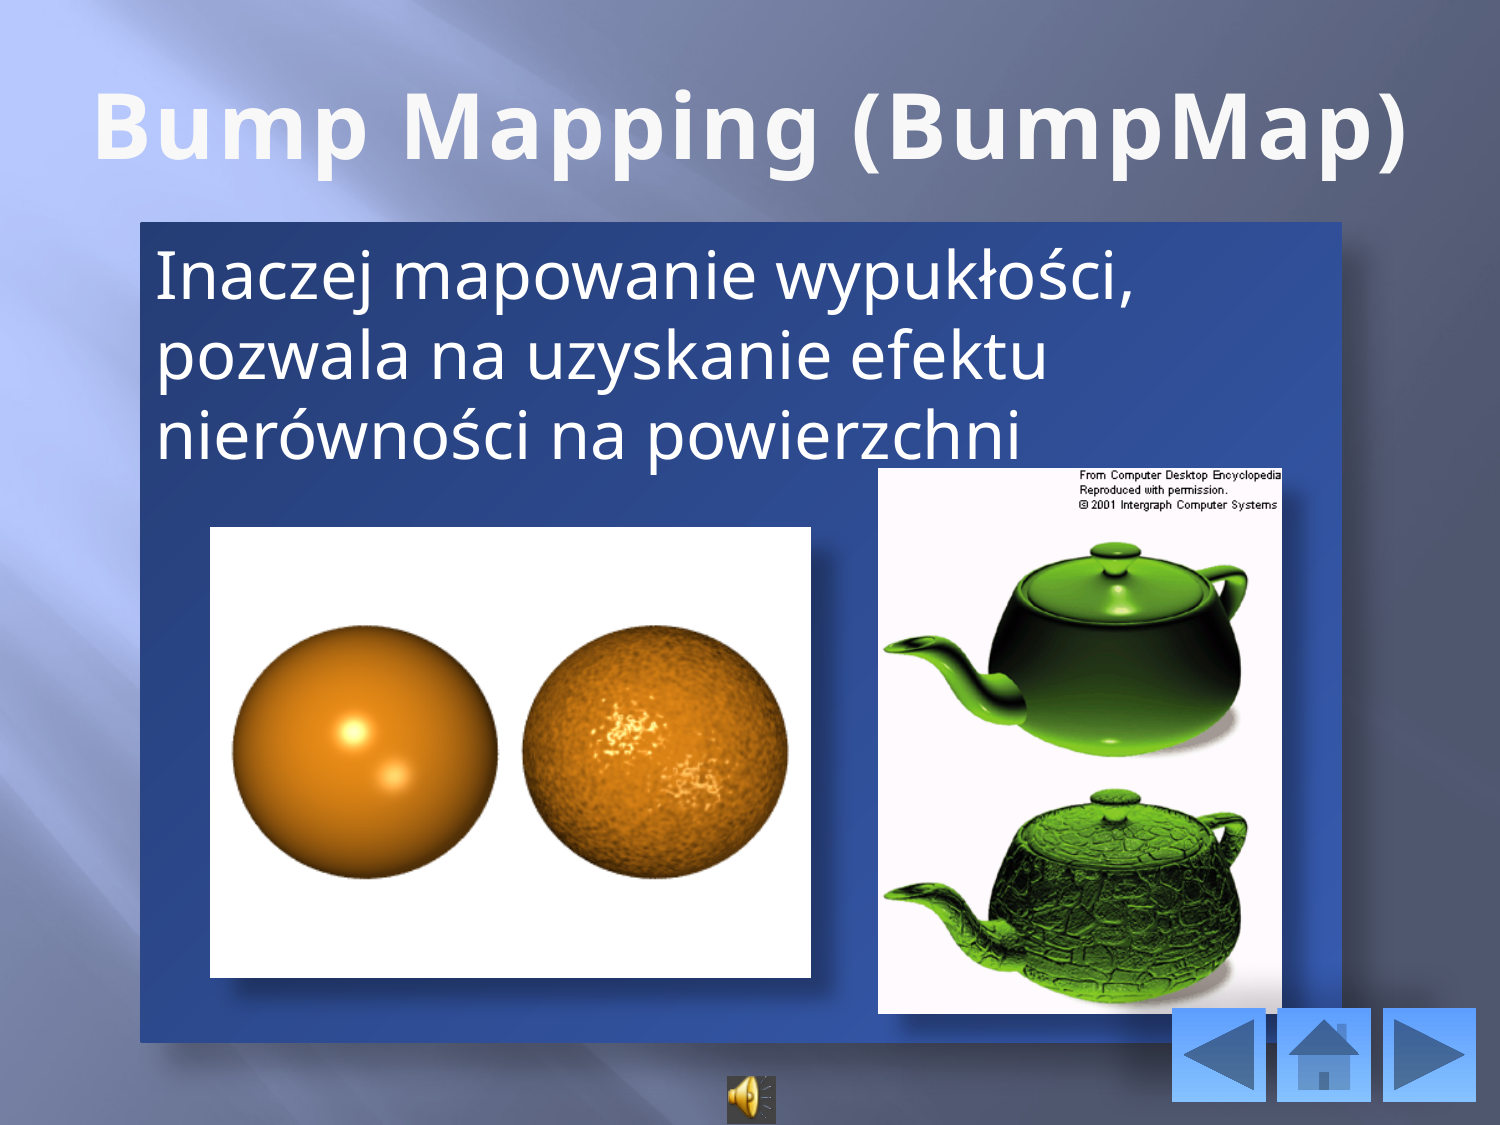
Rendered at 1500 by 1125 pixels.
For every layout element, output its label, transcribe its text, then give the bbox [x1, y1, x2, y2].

picture [726, 1074, 777, 1125]
text_box [1275, 1006, 1373, 1104]
text_box [1381, 1006, 1479, 1104]
picture [878, 468, 1282, 1014]
text_box [1170, 1059, 1268, 1104]
picture [210, 527, 812, 978]
text_box Inaczej mapowanie wypukłości, pozwala na uzyskanie efektu nierówności na powierzchni [140, 247, 1342, 1043]
title Bump Mapping (BumpMap) [0, 0, 1500, 247]
